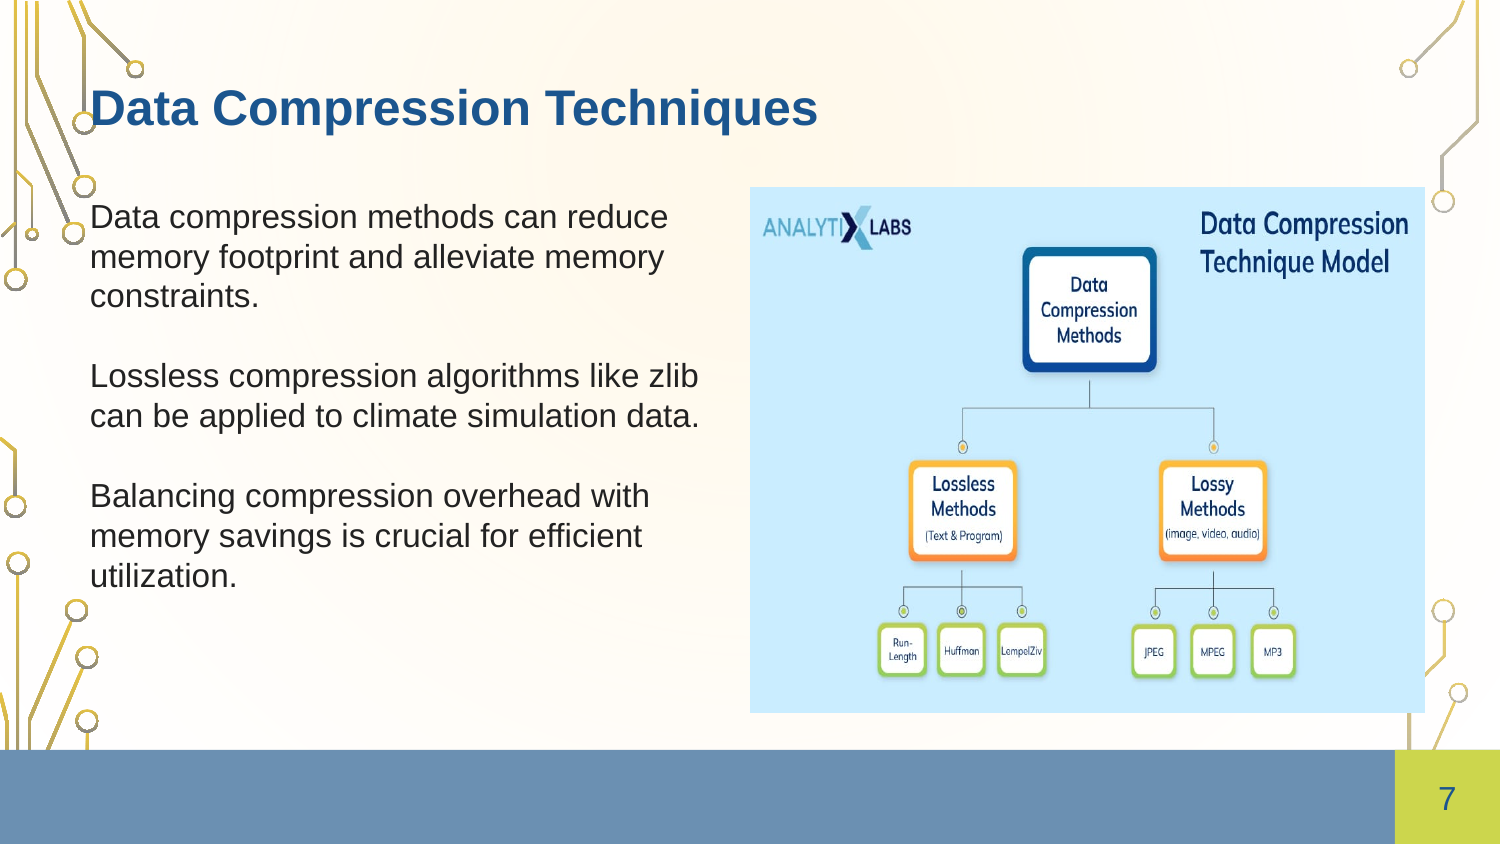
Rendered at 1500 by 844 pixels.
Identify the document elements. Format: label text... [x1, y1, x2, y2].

picture [749, 187, 1426, 713]
text_box [0, 749, 1394, 844]
text_box Data compression methods can reduce memory footprint and alleviate memory constraints. Lossless compression algorithms like zlib can be applied to climate simulation data. Balancing compression overhead with memory savings is crucial for efficient utilization. [74, 187, 749, 713]
text_box 7 [1394, 749, 1500, 844]
text_box Data Compression Techniques [74, 37, 1425, 173]
